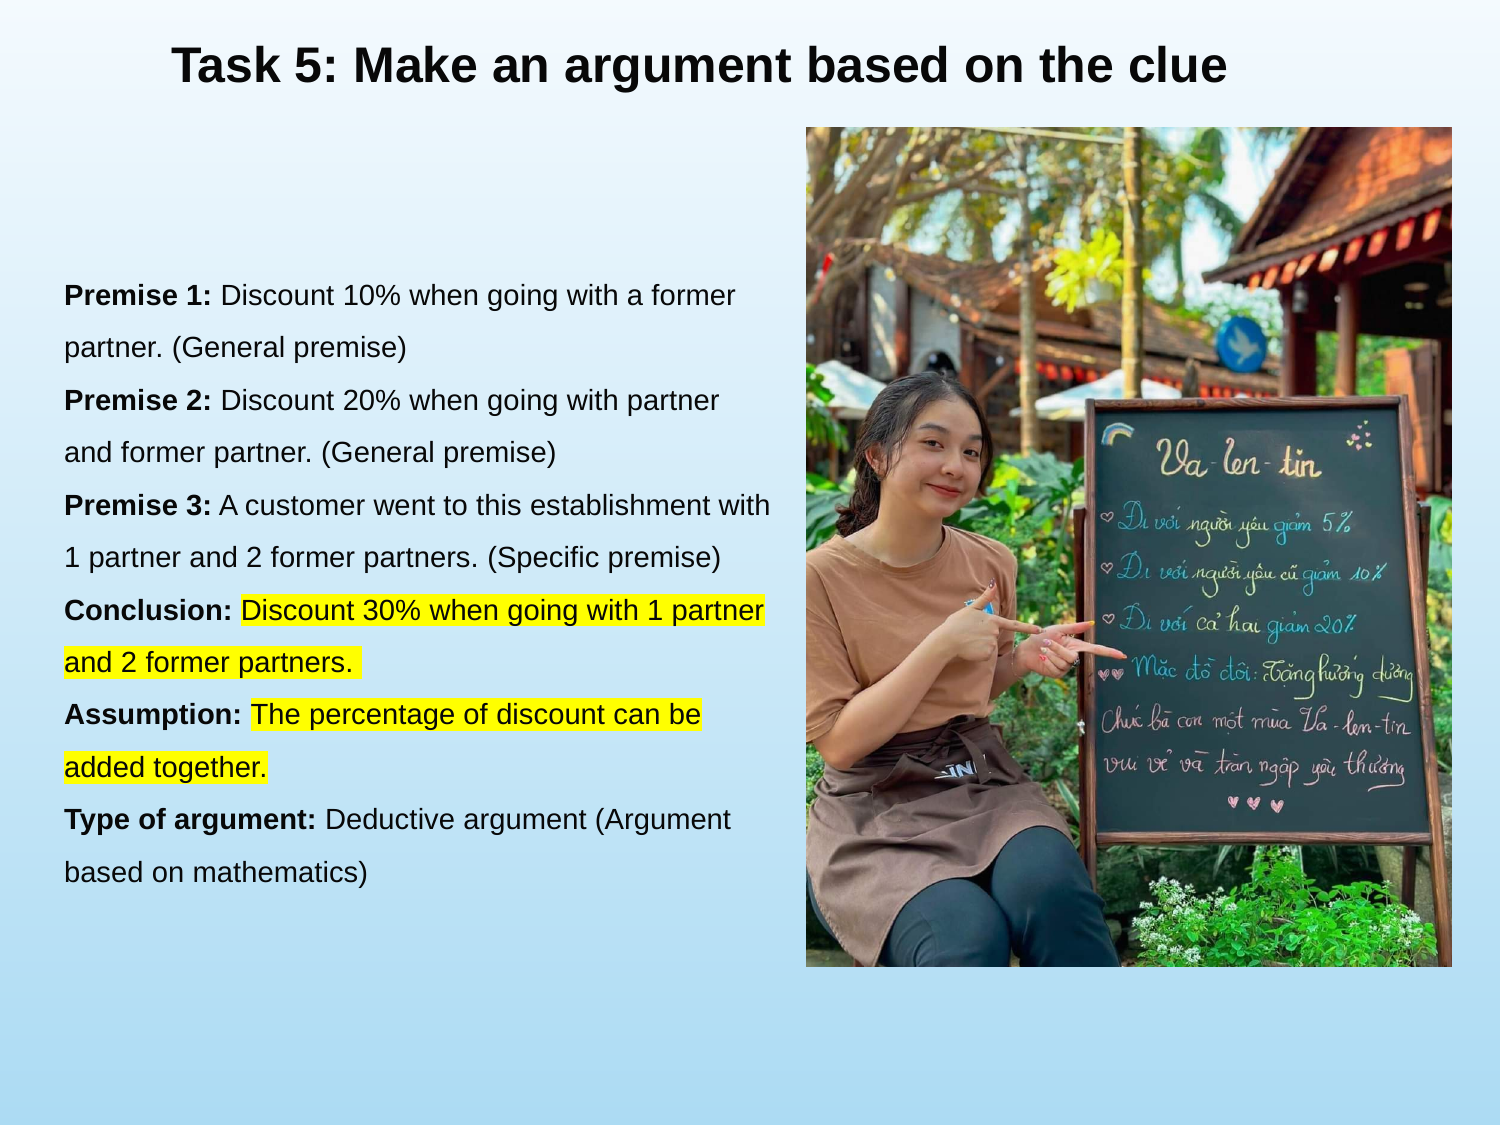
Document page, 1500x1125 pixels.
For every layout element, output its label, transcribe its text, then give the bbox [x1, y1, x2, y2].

picture [806, 127, 1452, 967]
title Task 5: Make an argument based on the clue [24, 37, 1375, 88]
text_box Premise 1: Discount 10% when going with a former partner. (General premise) Premise 2: Discount 20% when going with partner and former partner. (General premise) Premise 3: A customer went to this establishment with 1 partner and 2 former partners. (Specific premise) Conclusion: Discount 30% when going with 1 partner and 2 former partners. Assumption: The percentage of discount can be added together. Type of argument: Deductive argument (Argument based on mathematics) [49, 251, 788, 896]
